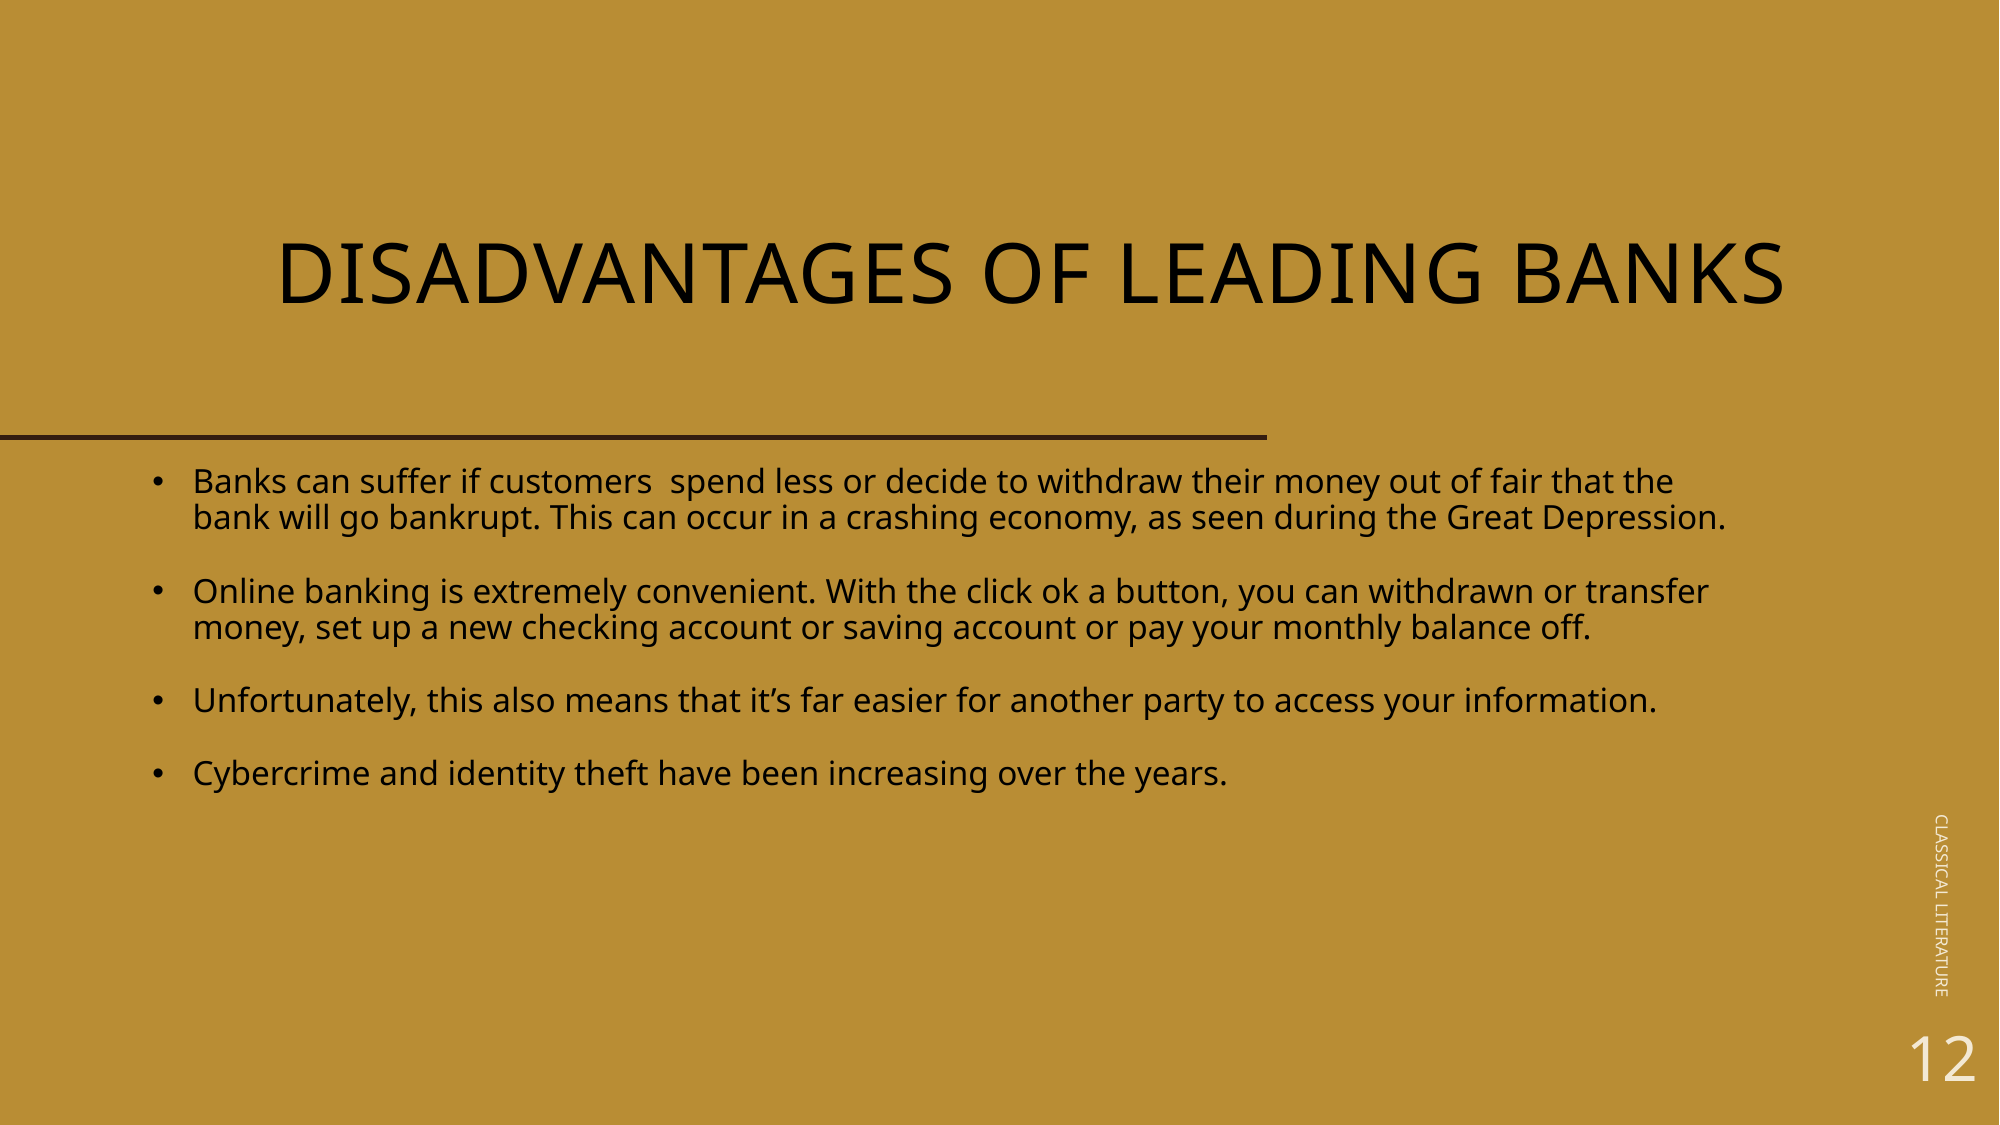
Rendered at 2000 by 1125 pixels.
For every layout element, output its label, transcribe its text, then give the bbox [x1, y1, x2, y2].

footer CLASSICAL LITERATURE [1923, 799, 1959, 1013]
list Banks can suffer if customers spend less or decide to withdraw their money out of fair that the bank will go bankrupt. This can occur in a crashing economy, as seen during the Great Depression. Online banking is extremely convenient. With the click ok a button, you can withdrawn or transfer money, set up a new checking account or saving account or pay your monthly balance off. Unfortunately, this also means that it’s far easier for another party to access your information. Cybercrime and identity theft have been increasing over the years. [137, 457, 1763, 925]
slide_number 12 [1897, 1024, 1988, 1100]
title DISADVANTAGES OF LEADING BANKS [105, 212, 1959, 338]
